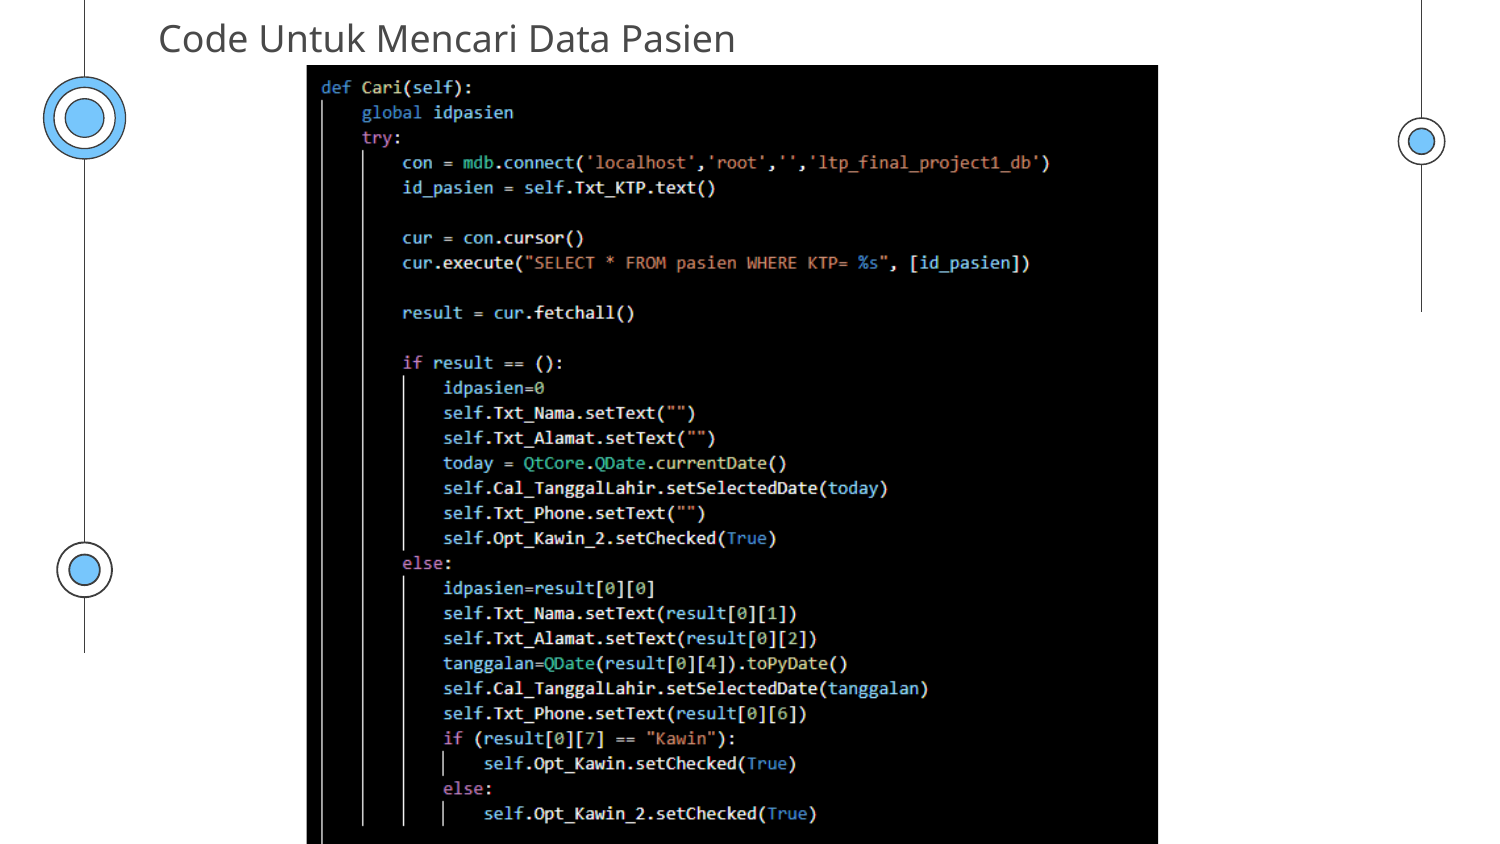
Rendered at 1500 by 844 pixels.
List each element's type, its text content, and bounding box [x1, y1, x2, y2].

picture [306, 65, 1159, 844]
title Code Untuk Mencari Data Pasien [92, 0, 803, 83]
